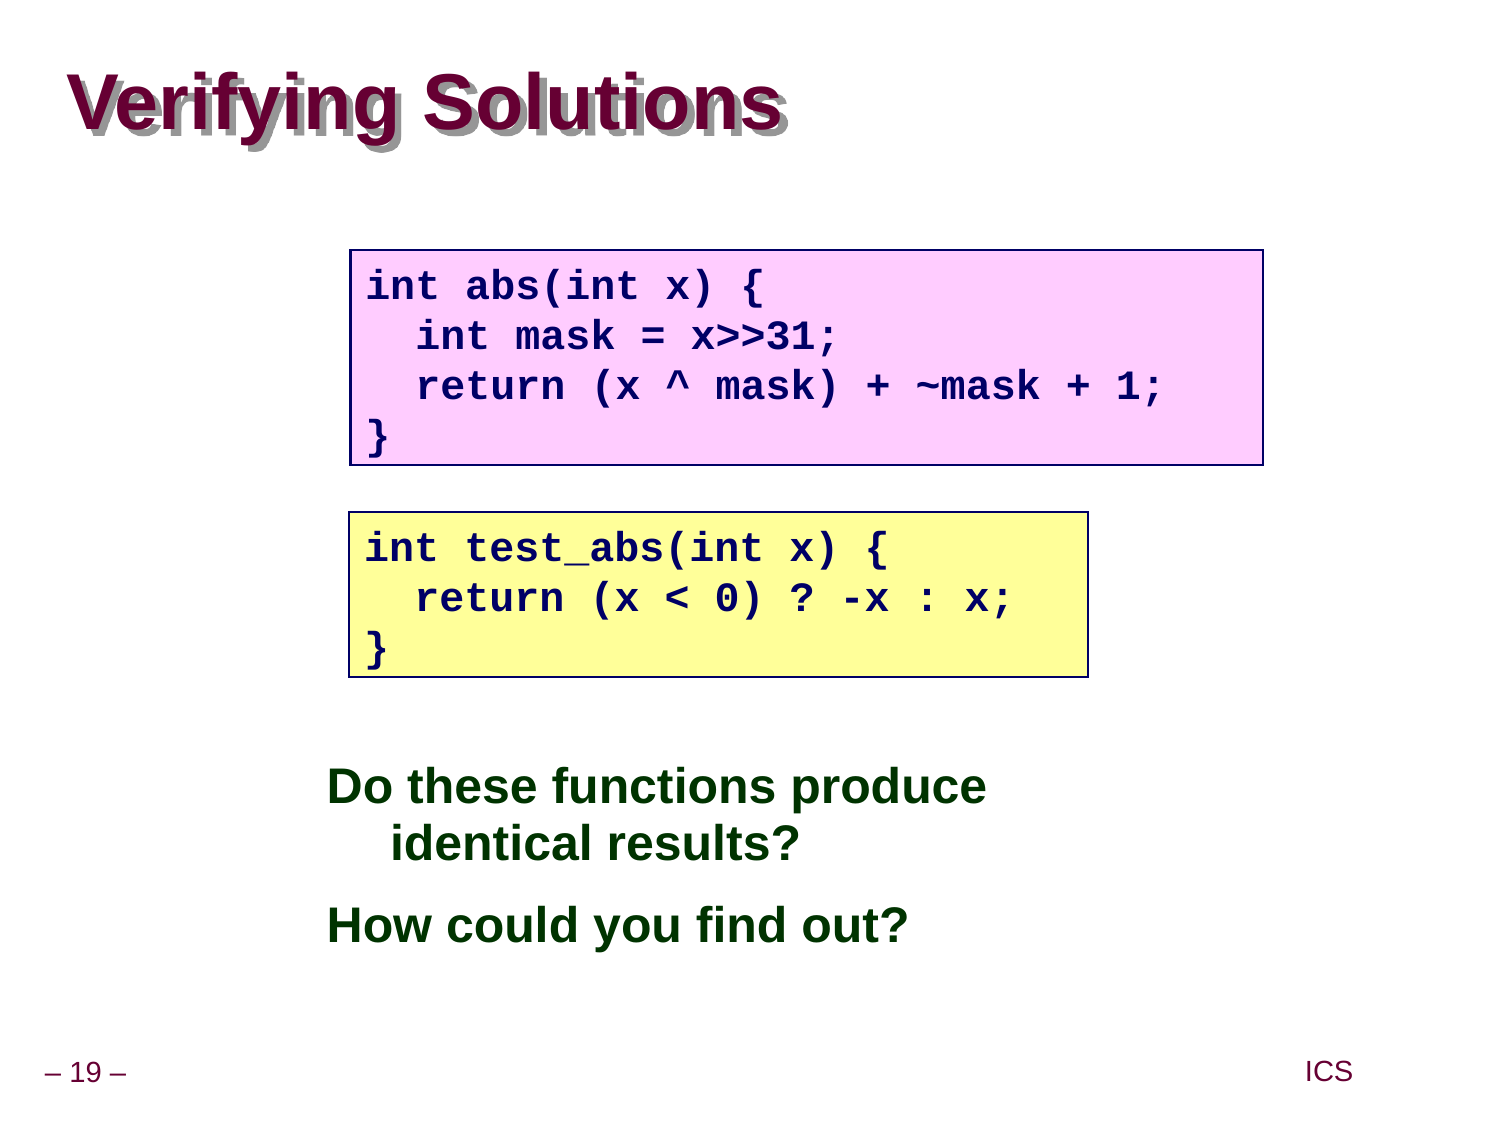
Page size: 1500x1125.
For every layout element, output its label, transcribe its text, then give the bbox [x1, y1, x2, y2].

title Verifying Solutions [66, 40, 1497, 169]
list Do these functions produce identical results? How could you find out? [311, 750, 1185, 1064]
text_box int abs(int x) { int mask = x>>31; return (x ^ mask) + ~mask + 1; } [350, 250, 1264, 466]
text_box int test_abs(int x) { return (x < 0) ? -x : x; } [349, 512, 1088, 678]
